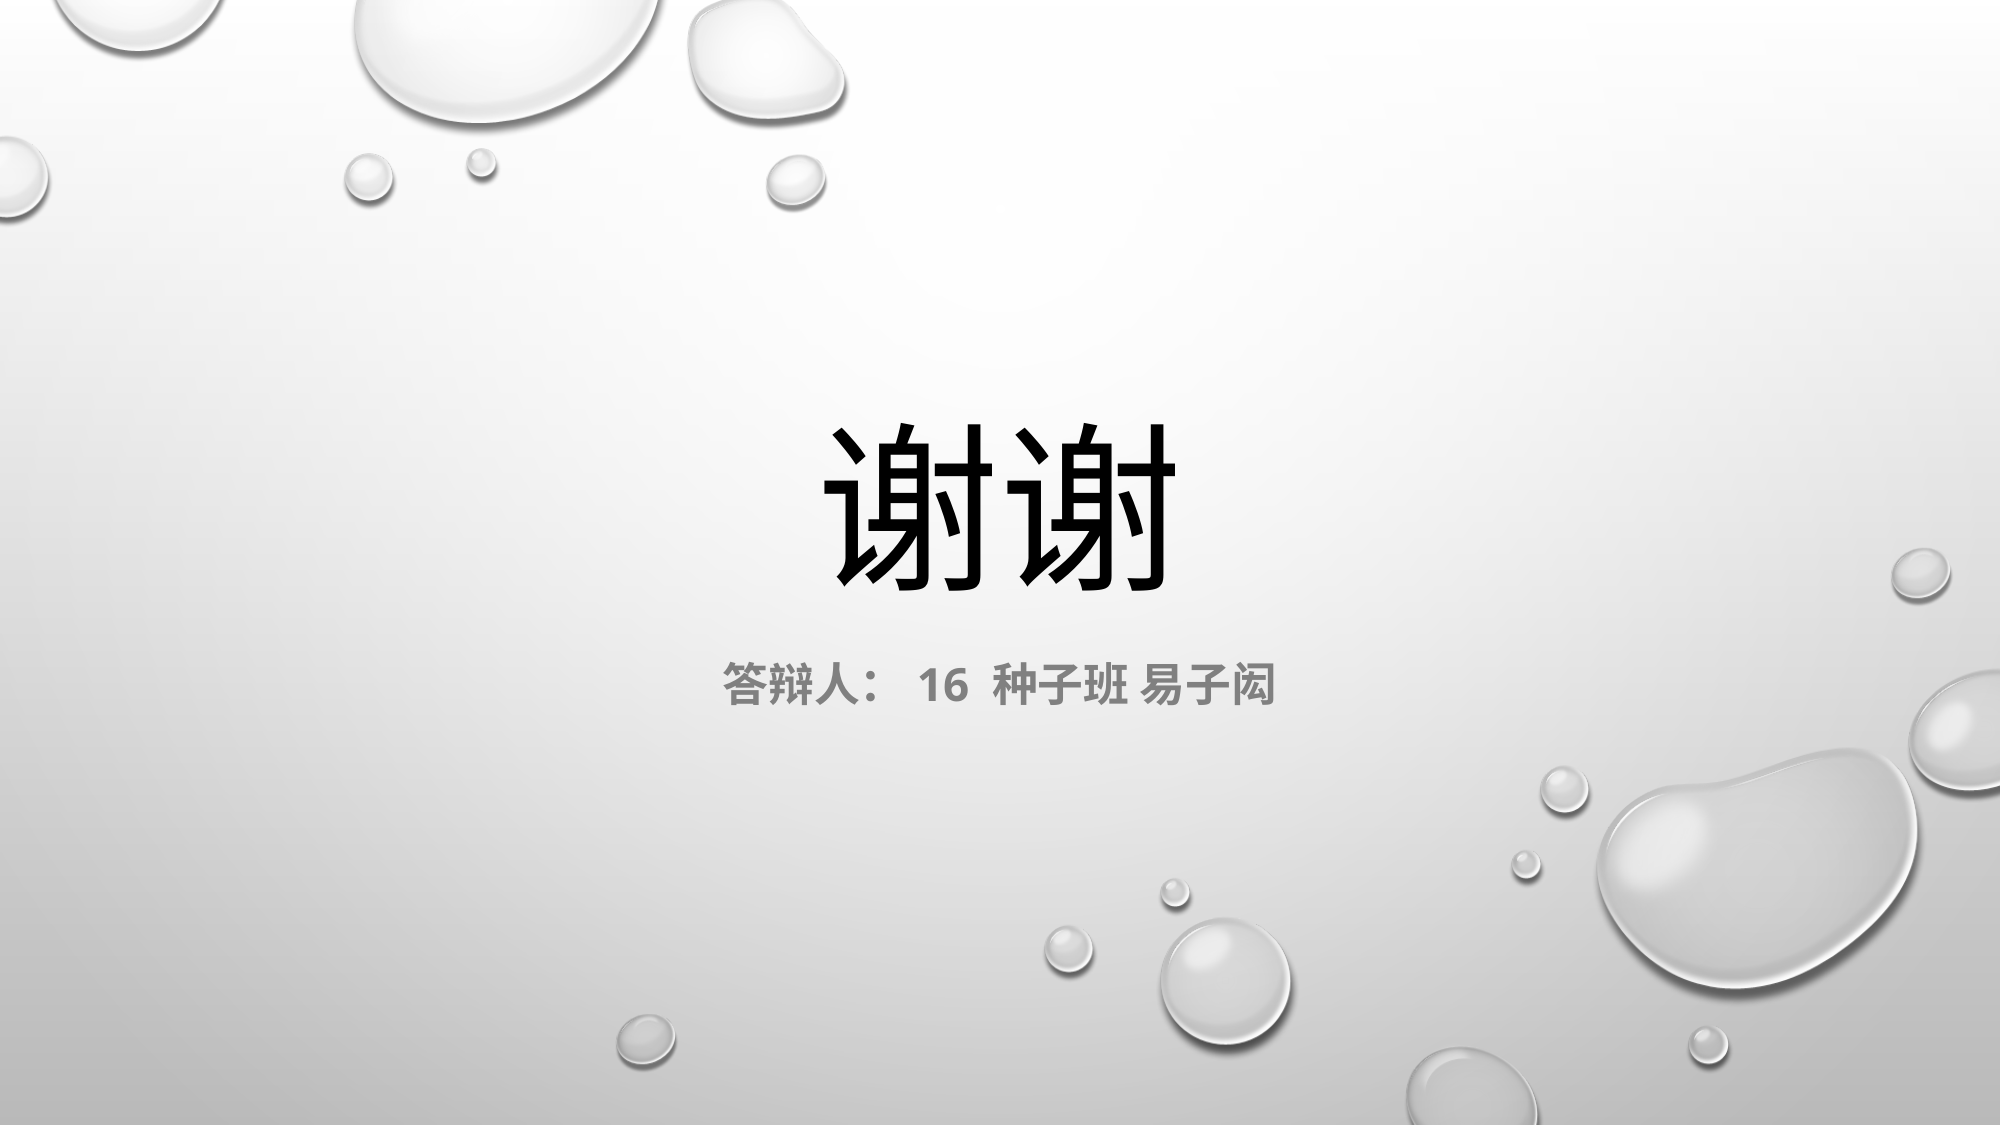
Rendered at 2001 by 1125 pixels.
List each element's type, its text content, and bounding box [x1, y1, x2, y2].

picture [0, 0, 2000, 1125]
title 谢谢 [287, 213, 1713, 625]
subtitle 答辩人：16 种子班 易子闳 [287, 637, 1713, 863]
